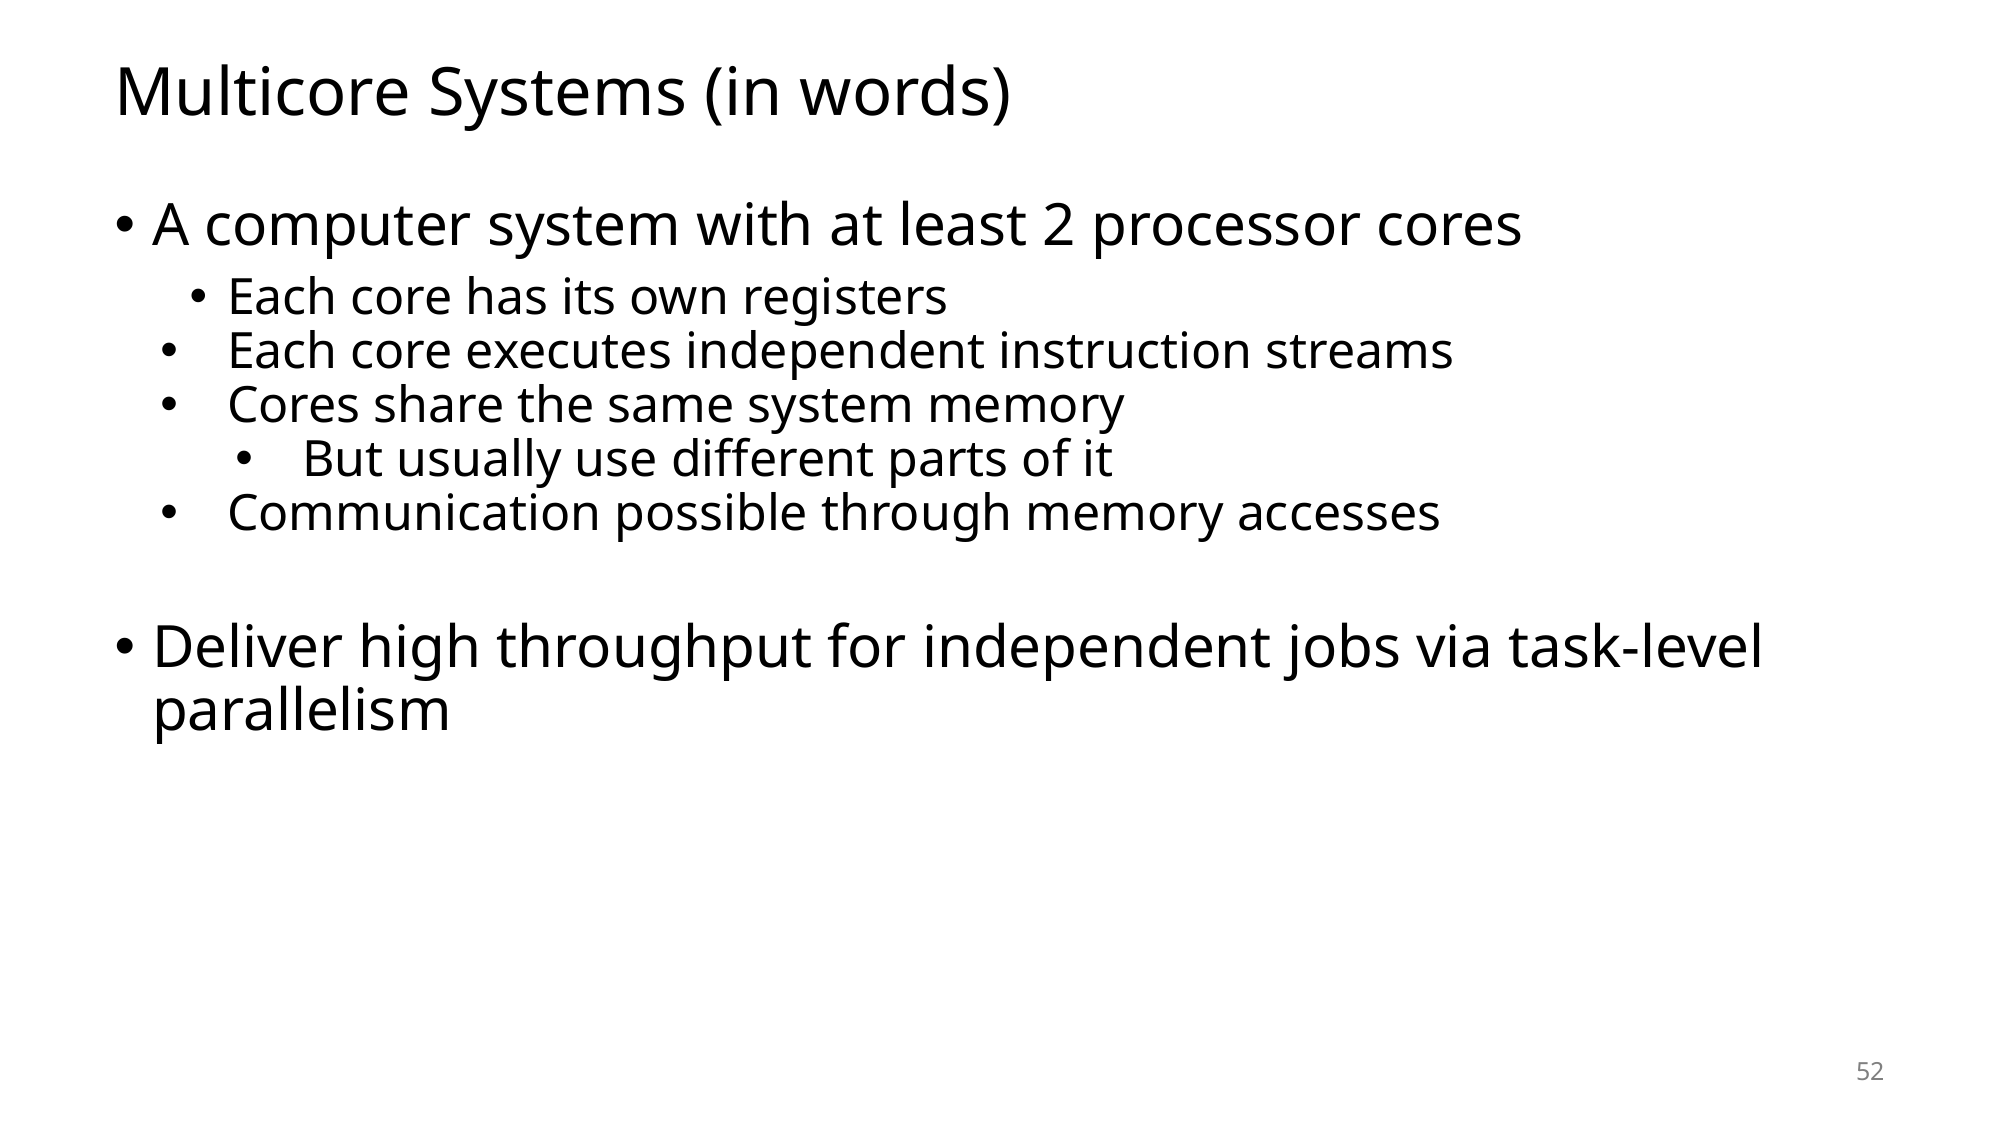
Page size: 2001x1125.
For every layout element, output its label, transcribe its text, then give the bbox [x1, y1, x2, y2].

list A computer system with at least 2 processor cores Each core has its own registers Each core executes independent instruction streams Cores share the same system memory But usually use different parts of it Communication possible through memory accesses Deliver high throughput for independent jobs via task-level parallelism [99, 187, 1900, 1013]
title Multicore Systems (in words) [99, 37, 1900, 150]
slide_number 52 [1749, 1042, 1900, 1103]
